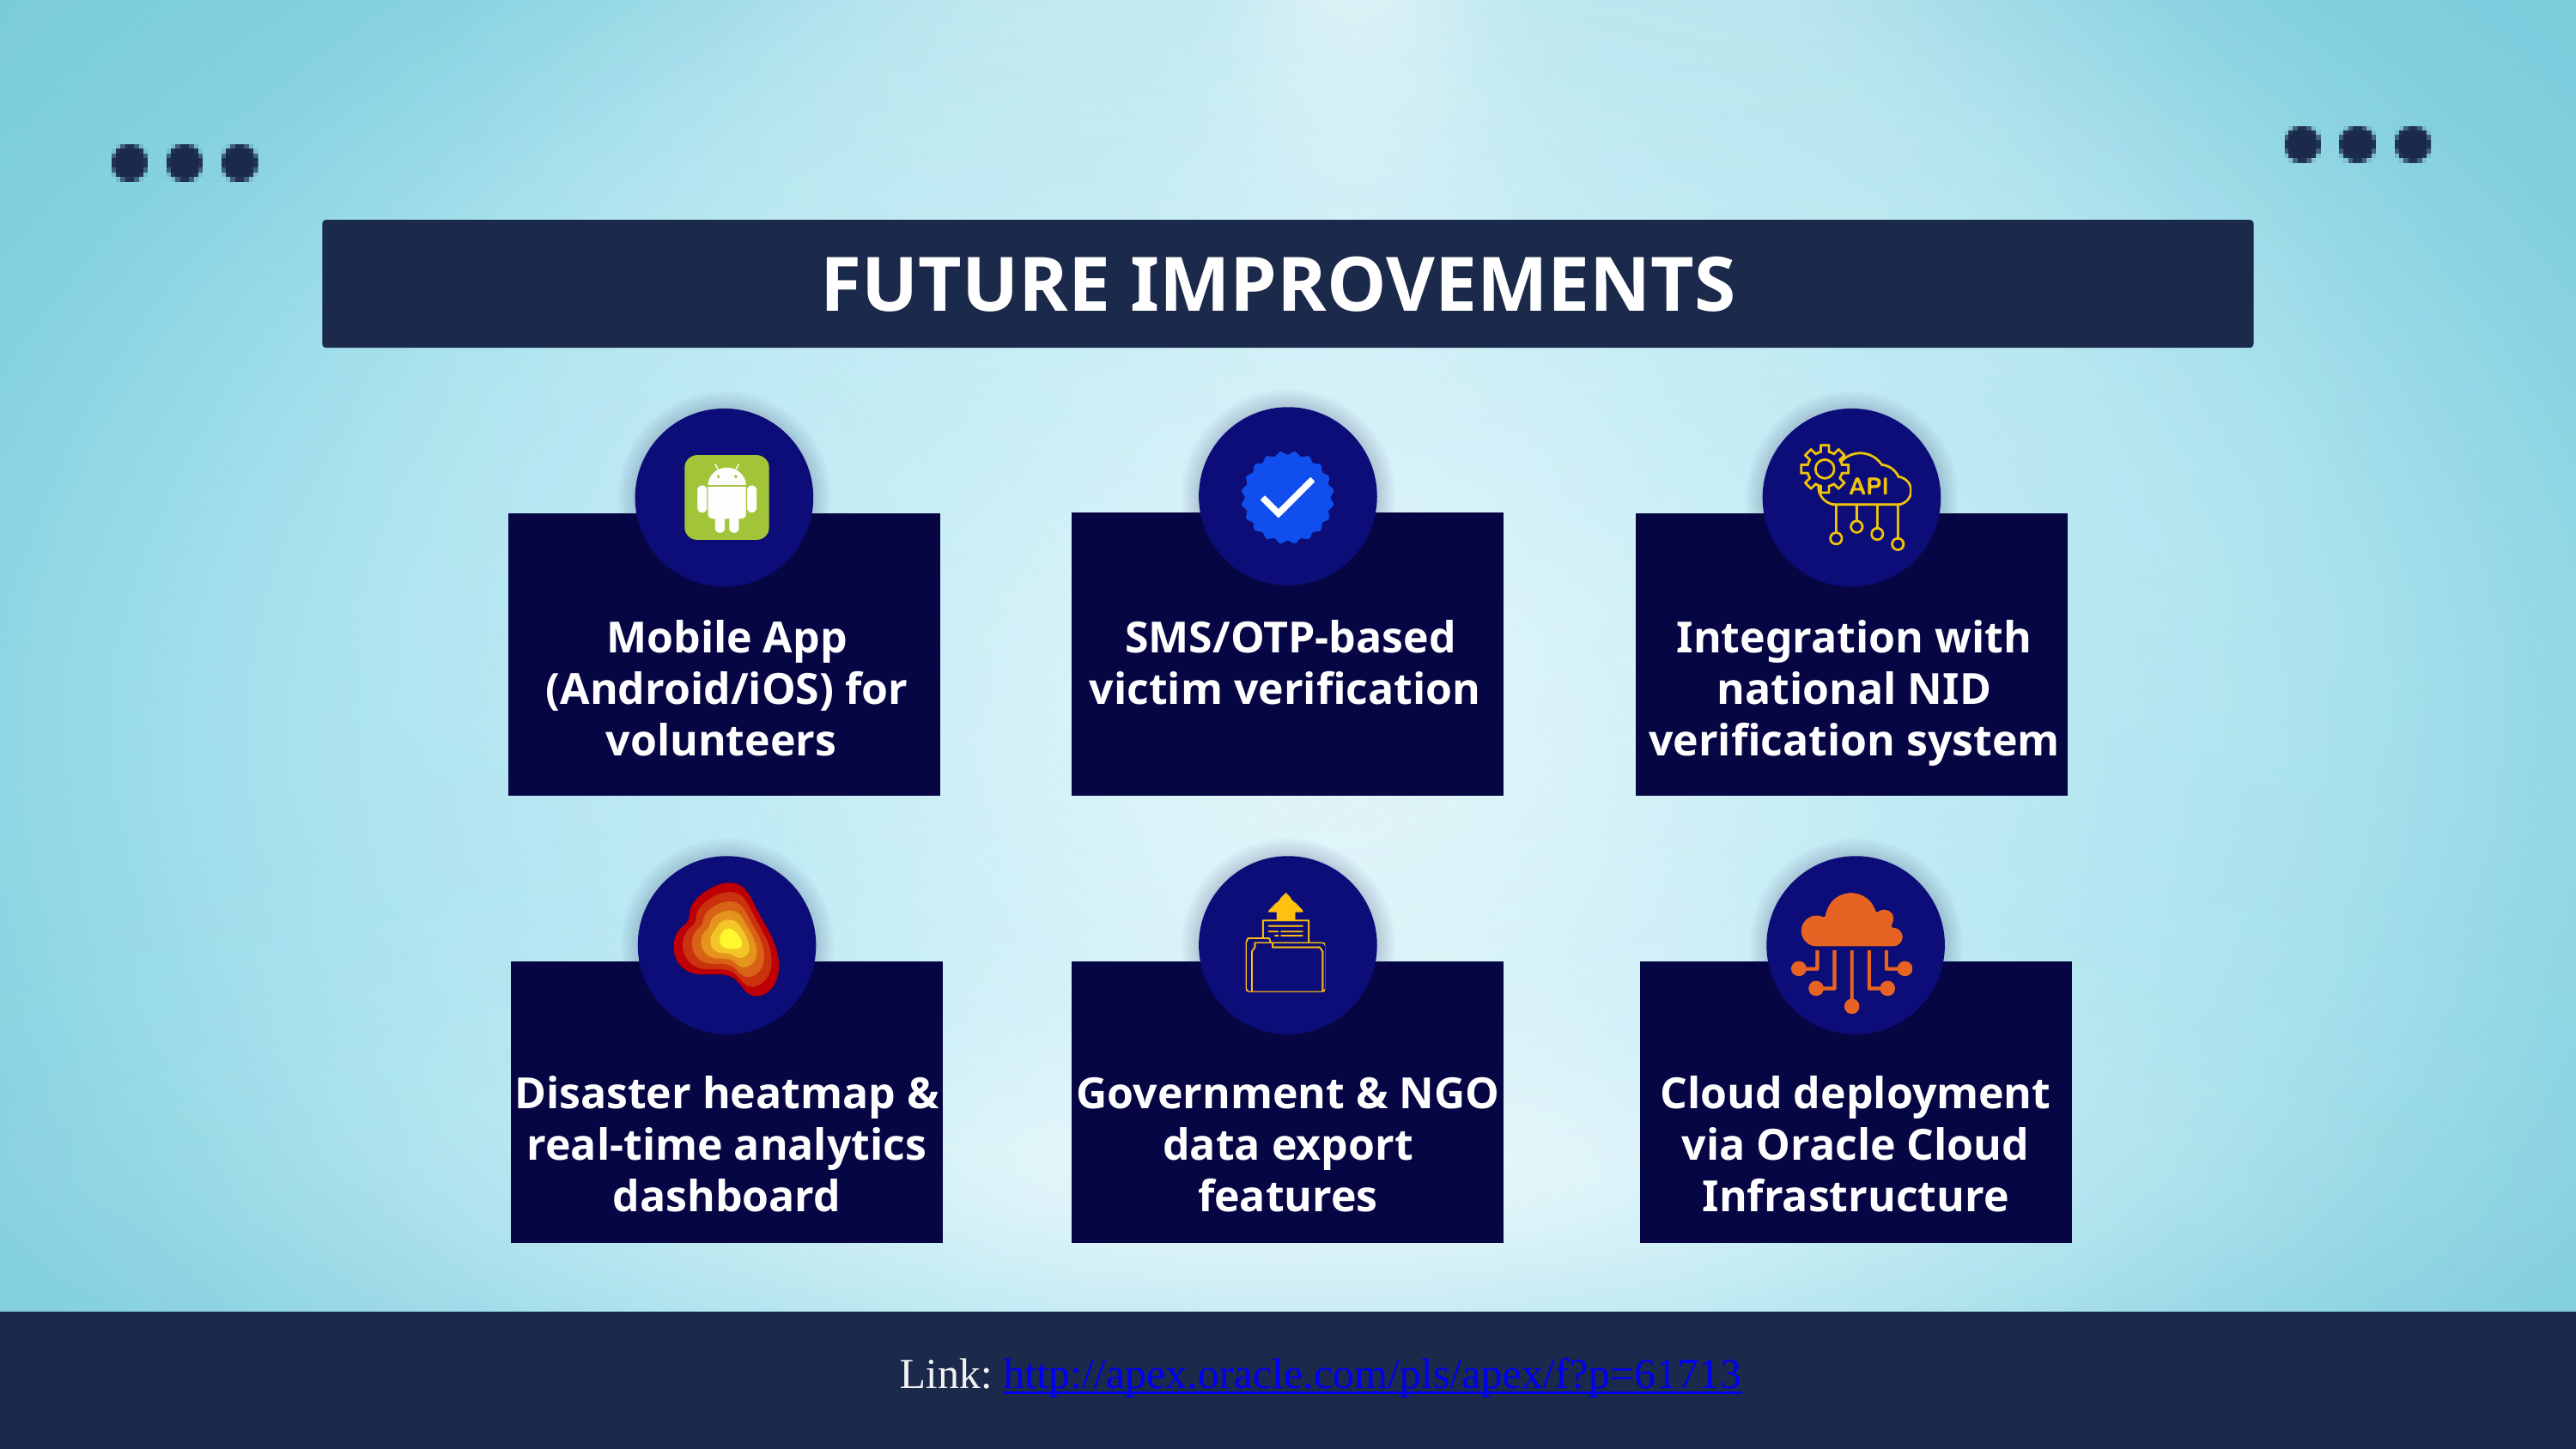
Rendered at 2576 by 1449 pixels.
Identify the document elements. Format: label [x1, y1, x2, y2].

text_box [1180, 389, 1396, 511]
text_box [617, 390, 832, 512]
text_box [1635, 513, 2069, 796]
text_box [507, 513, 941, 796]
text_box [635, 408, 814, 587]
text_box [0, 0, 2576, 1310]
text_box [619, 837, 835, 960]
text_box [112, 144, 258, 182]
text_box [1762, 408, 1941, 587]
text_box [1198, 855, 1377, 1035]
text_box [0, 1311, 2576, 1449]
text_box [2284, 126, 2432, 164]
text_box [1198, 407, 1377, 586]
text_box [1180, 837, 1396, 960]
text_box [322, 219, 2254, 349]
text_box [1072, 961, 1504, 1244]
text_box [510, 961, 944, 1244]
text_box [1744, 390, 1959, 512]
text_box [1766, 855, 1946, 1035]
text_box [1072, 512, 1504, 796]
text_box [1748, 837, 1964, 960]
text_box [637, 855, 817, 1035]
text_box [1639, 961, 2072, 1244]
